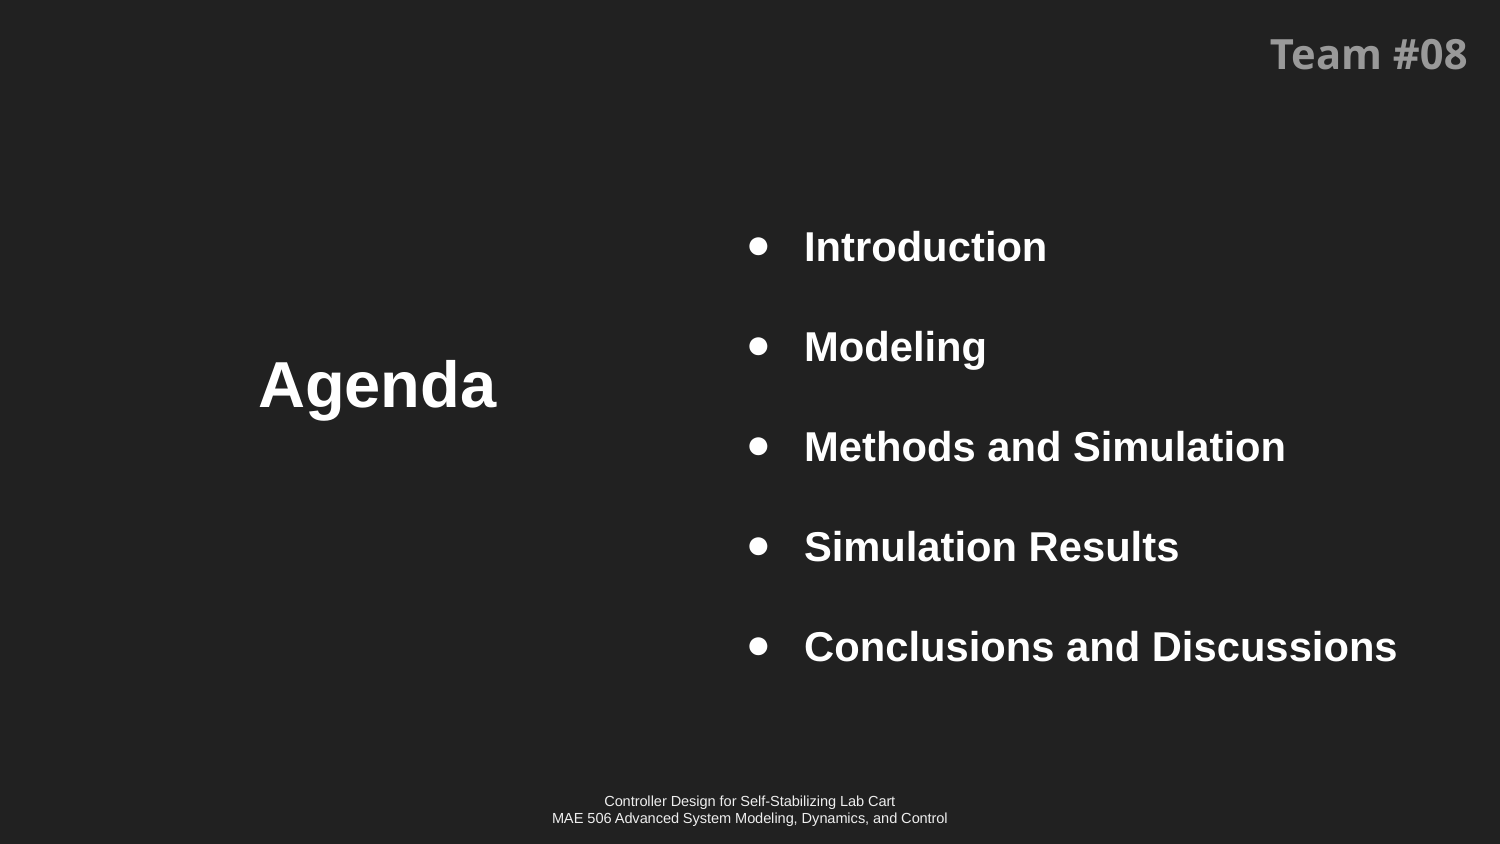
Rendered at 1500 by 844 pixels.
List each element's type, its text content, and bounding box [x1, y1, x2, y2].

text_box Introduction Modeling Methods and Simulation Simulation Results Conclusions and Discussions [714, 154, 1441, 685]
text_box Team #08 [1255, 13, 1500, 94]
title Agenda [0, 327, 714, 422]
text_box Controller Design for Self-Stabilizing Lab Cart MAE 506 Advanced System Modeling, Dynamics, and Control [431, 776, 1069, 844]
